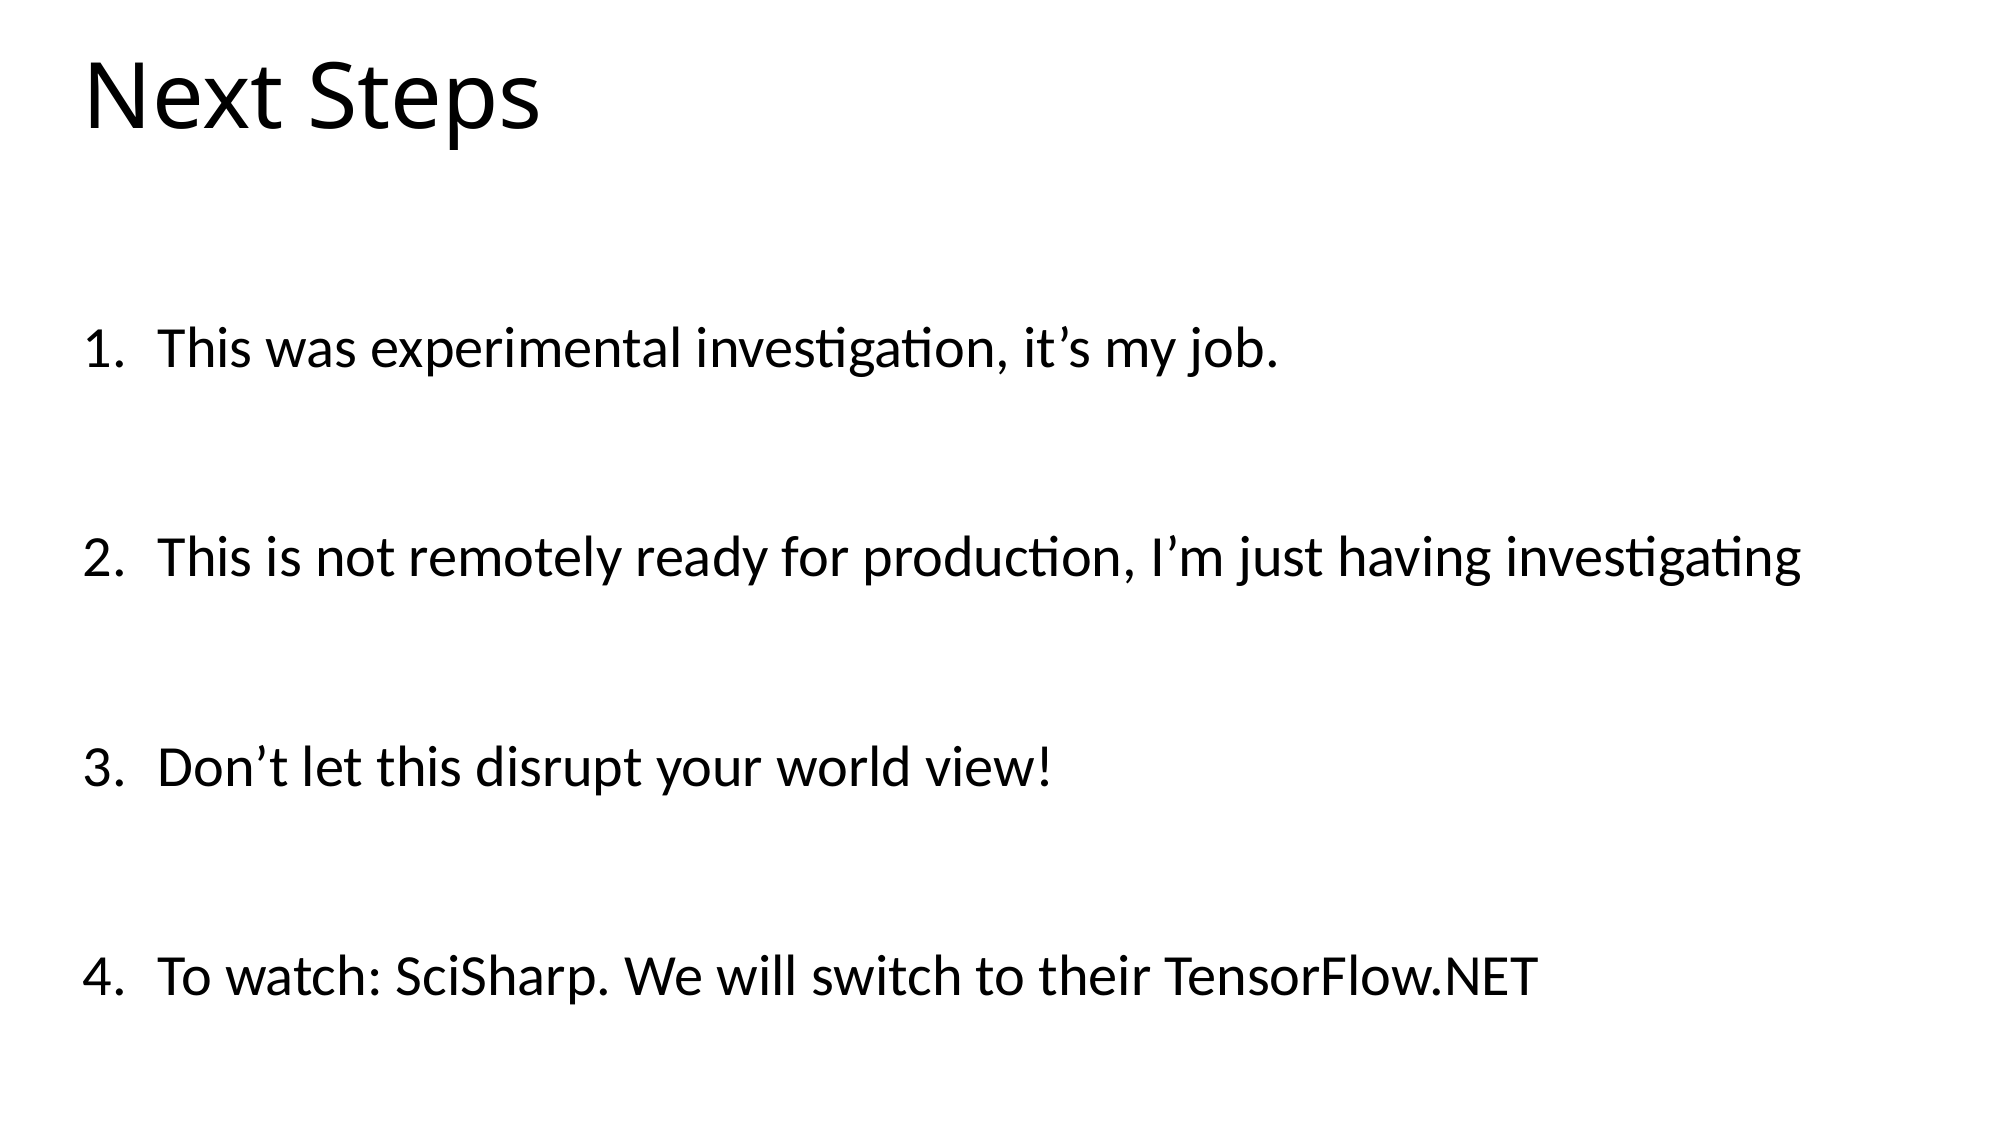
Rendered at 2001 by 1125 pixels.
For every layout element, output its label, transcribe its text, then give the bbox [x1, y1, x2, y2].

title Next Steps [67, 33, 1793, 165]
list This was experimental investigation, it’s my job. This is not remotely ready for production, I’m just having investigating Don’t let this disrupt your world view! To watch: SciSharp. We will switch to their TensorFlow.NET [67, 197, 1949, 1026]
